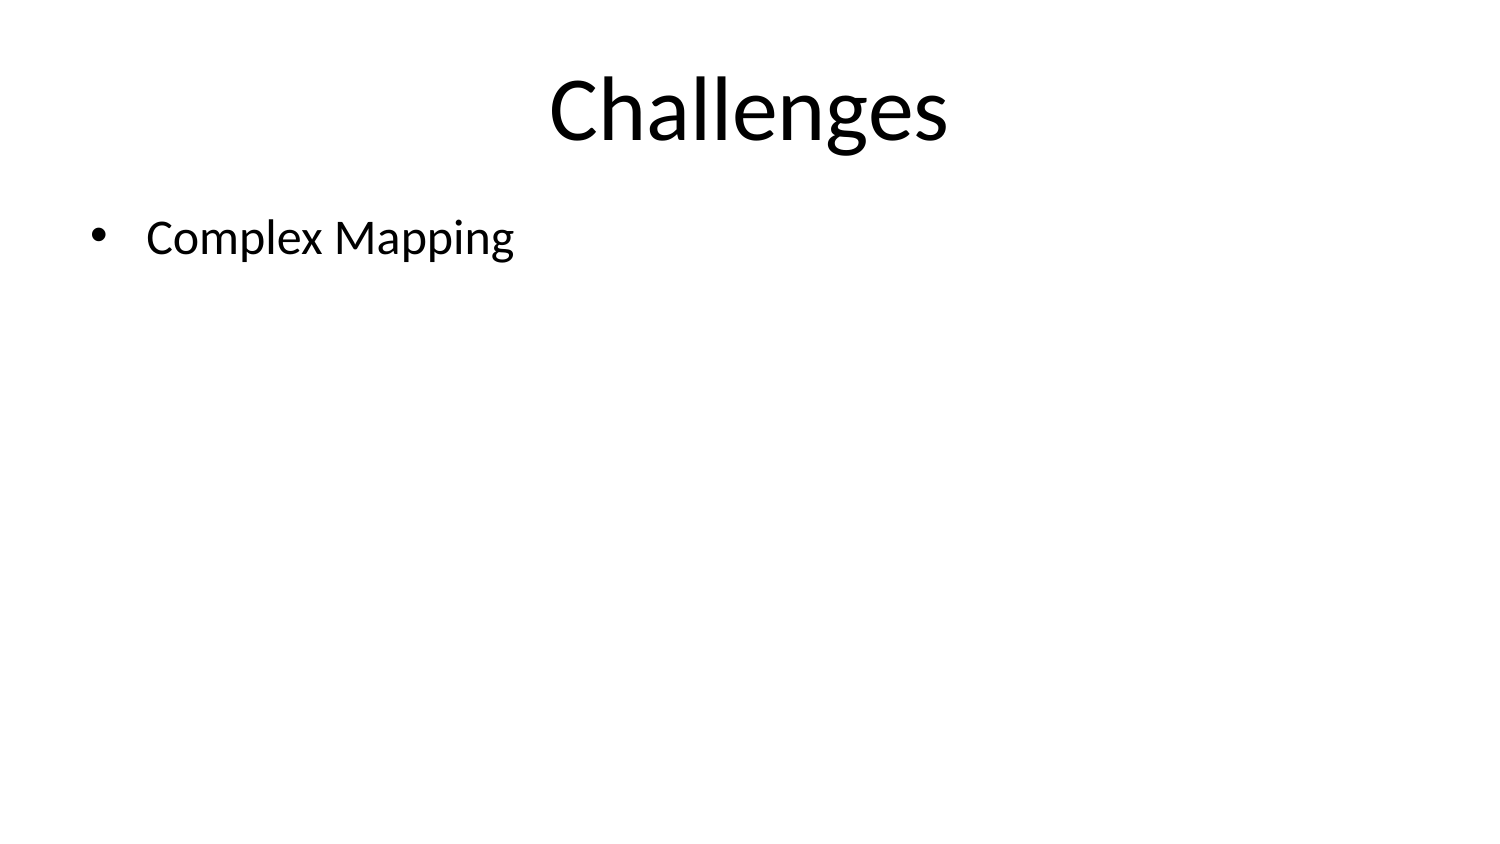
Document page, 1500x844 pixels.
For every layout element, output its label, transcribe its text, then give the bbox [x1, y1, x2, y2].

title Challenges [75, 33, 1425, 175]
list Complex Mapping [75, 196, 1425, 754]
